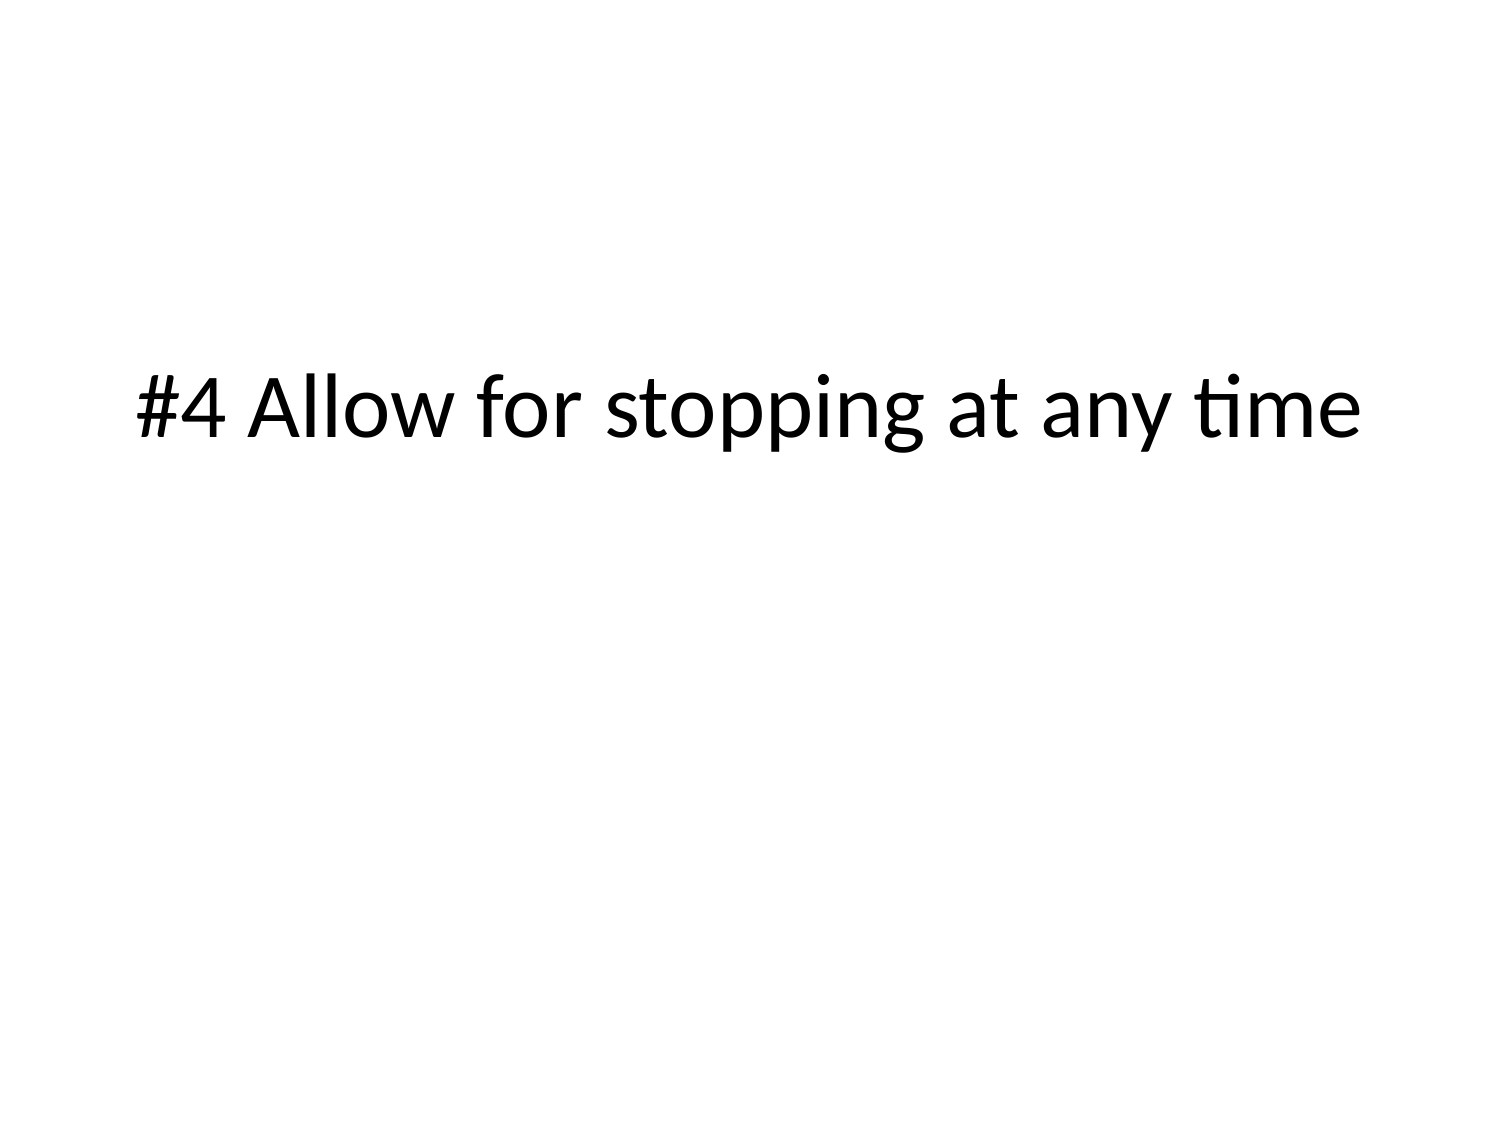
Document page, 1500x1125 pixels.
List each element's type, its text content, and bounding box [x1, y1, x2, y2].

text_box #4 Allow for stopping at any time [0, 338, 1500, 526]
